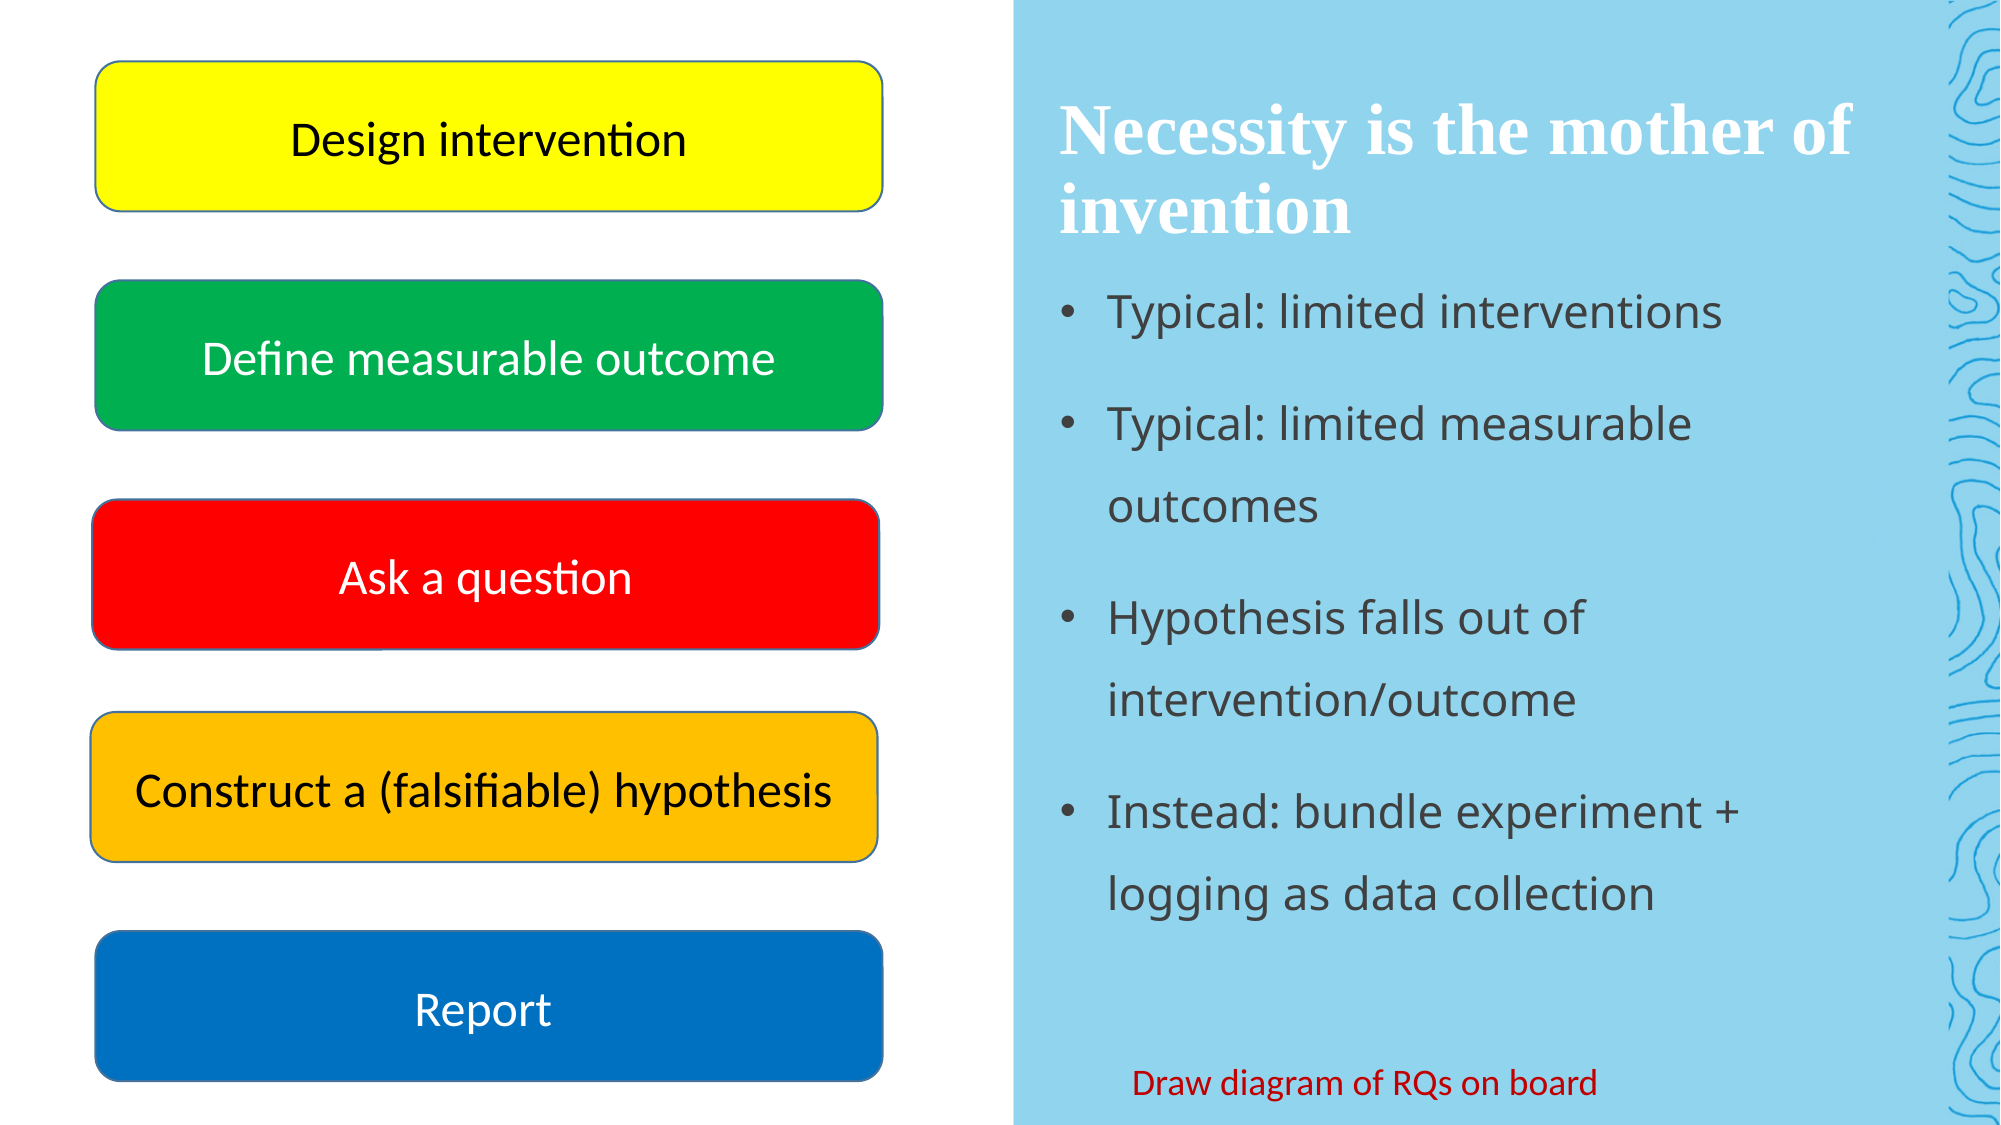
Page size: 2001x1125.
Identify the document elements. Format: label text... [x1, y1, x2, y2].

text_box Construct a (falsifiable) hypothesis [89, 710, 879, 864]
text_box Design intervention [94, 60, 884, 213]
text_box Ask a question [91, 498, 881, 651]
title Necessity is the mother of invention [1045, 61, 1905, 247]
picture [0, 0, 2000, 1125]
text_box Report [94, 930, 884, 1083]
text_box Draw diagram of RQs on board [1117, 1050, 1879, 1111]
text_box Define measurable outcome [94, 279, 884, 432]
list Typical: limited interventions Typical: limited measurable outcomes Hypothesis falls out of intervention/outcome Instead: bundle experiment + logging as data collection [1045, 247, 1910, 1051]
